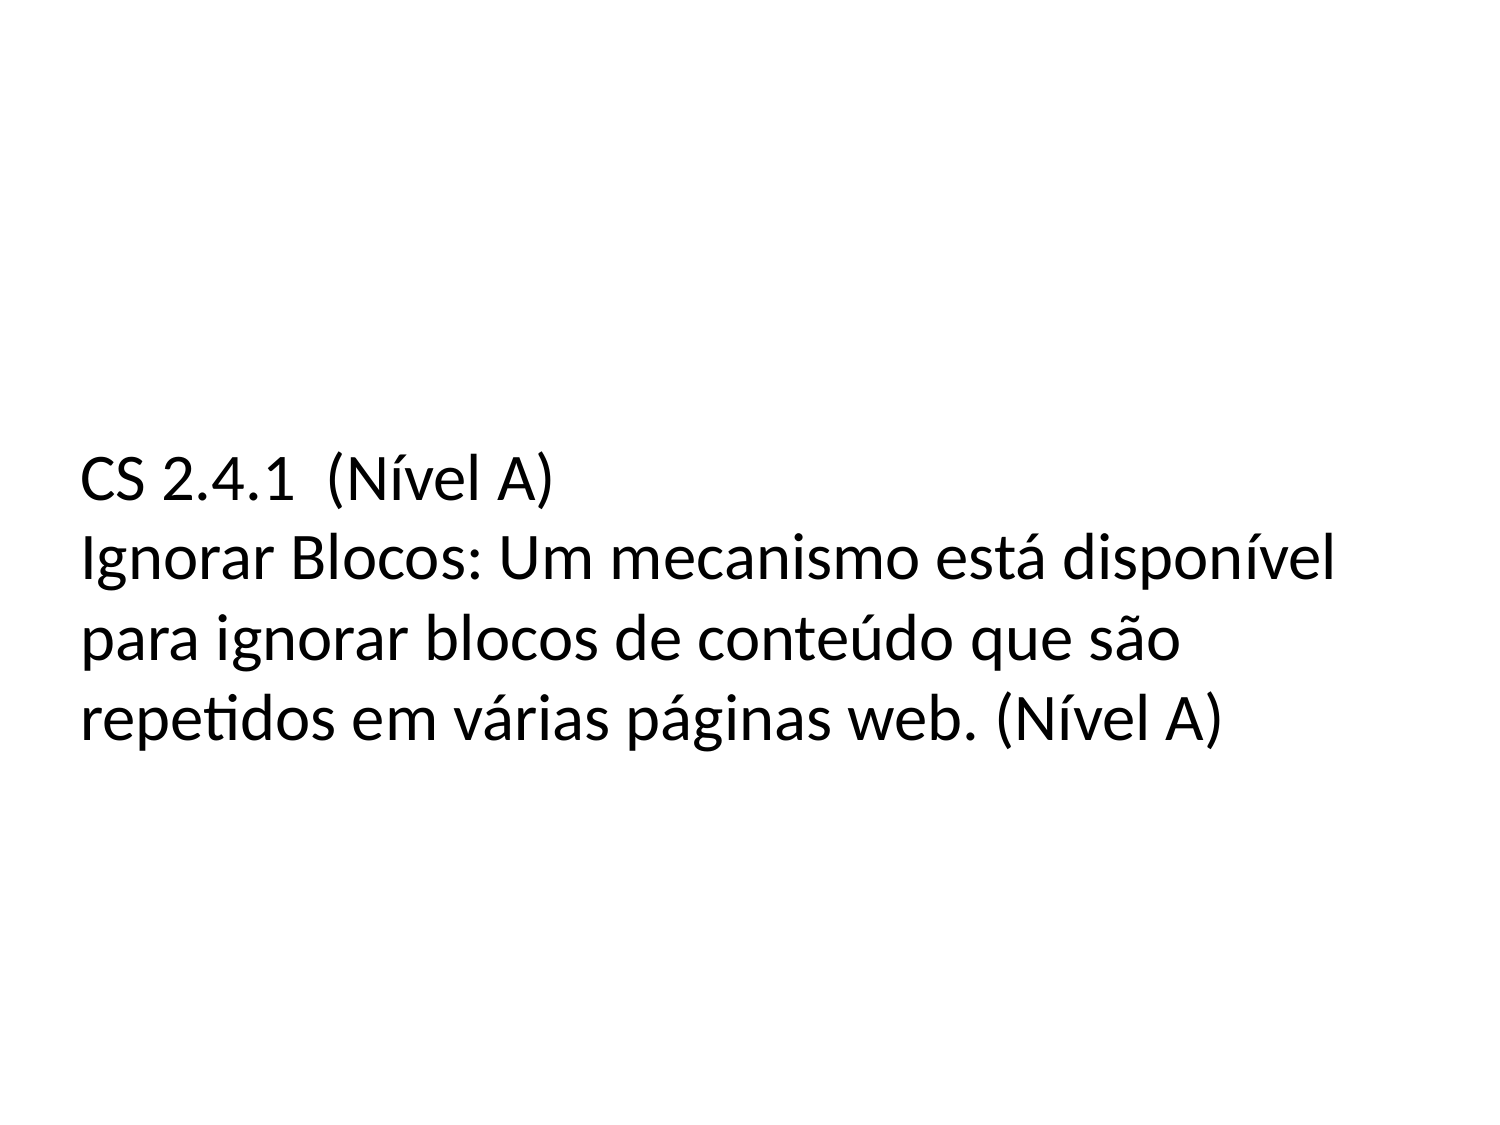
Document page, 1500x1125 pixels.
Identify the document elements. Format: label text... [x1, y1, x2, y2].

title CS 2.4.1 (Nível A) Ignorar Blocos: Um mecanismo está disponível para ignorar blocos de conteúdo que são repetidos em várias páginas web. (Nível A) [64, 196, 1415, 1071]
